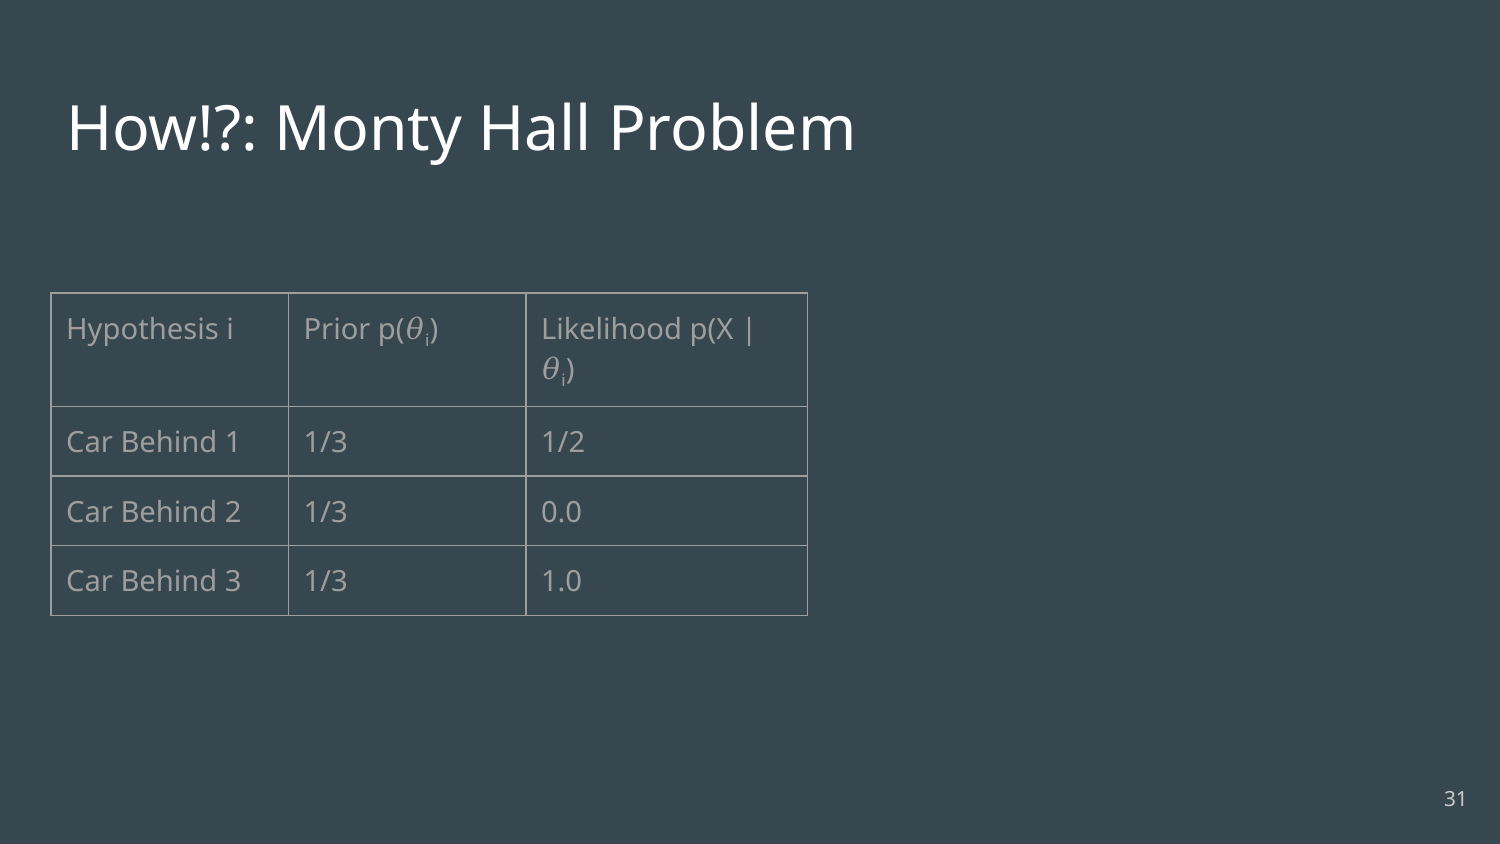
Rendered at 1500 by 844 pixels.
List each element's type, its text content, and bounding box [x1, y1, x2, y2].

title How!?: Monty Hall Problem [51, 72, 1449, 167]
table_header Prior p(𝜃i) [289, 294, 525, 406]
table_header Hypothesis i [52, 294, 288, 406]
slide_number ‹#› [1392, 767, 1483, 833]
table_cell 1/3 [289, 546, 525, 615]
table_cell 1/2 [527, 407, 807, 475]
table_cell 1/3 [289, 407, 525, 475]
table_cell Car Behind 1 [52, 407, 288, 475]
table_cell Car Behind 3 [52, 546, 288, 615]
table_cell 1.0 [527, 546, 807, 615]
table_header Likelihood p(X | 𝜃i) [527, 294, 807, 406]
table_cell 0.0 [527, 477, 807, 545]
table_cell 1/3 [289, 477, 525, 545]
table_cell Car Behind 2 [52, 477, 288, 545]
